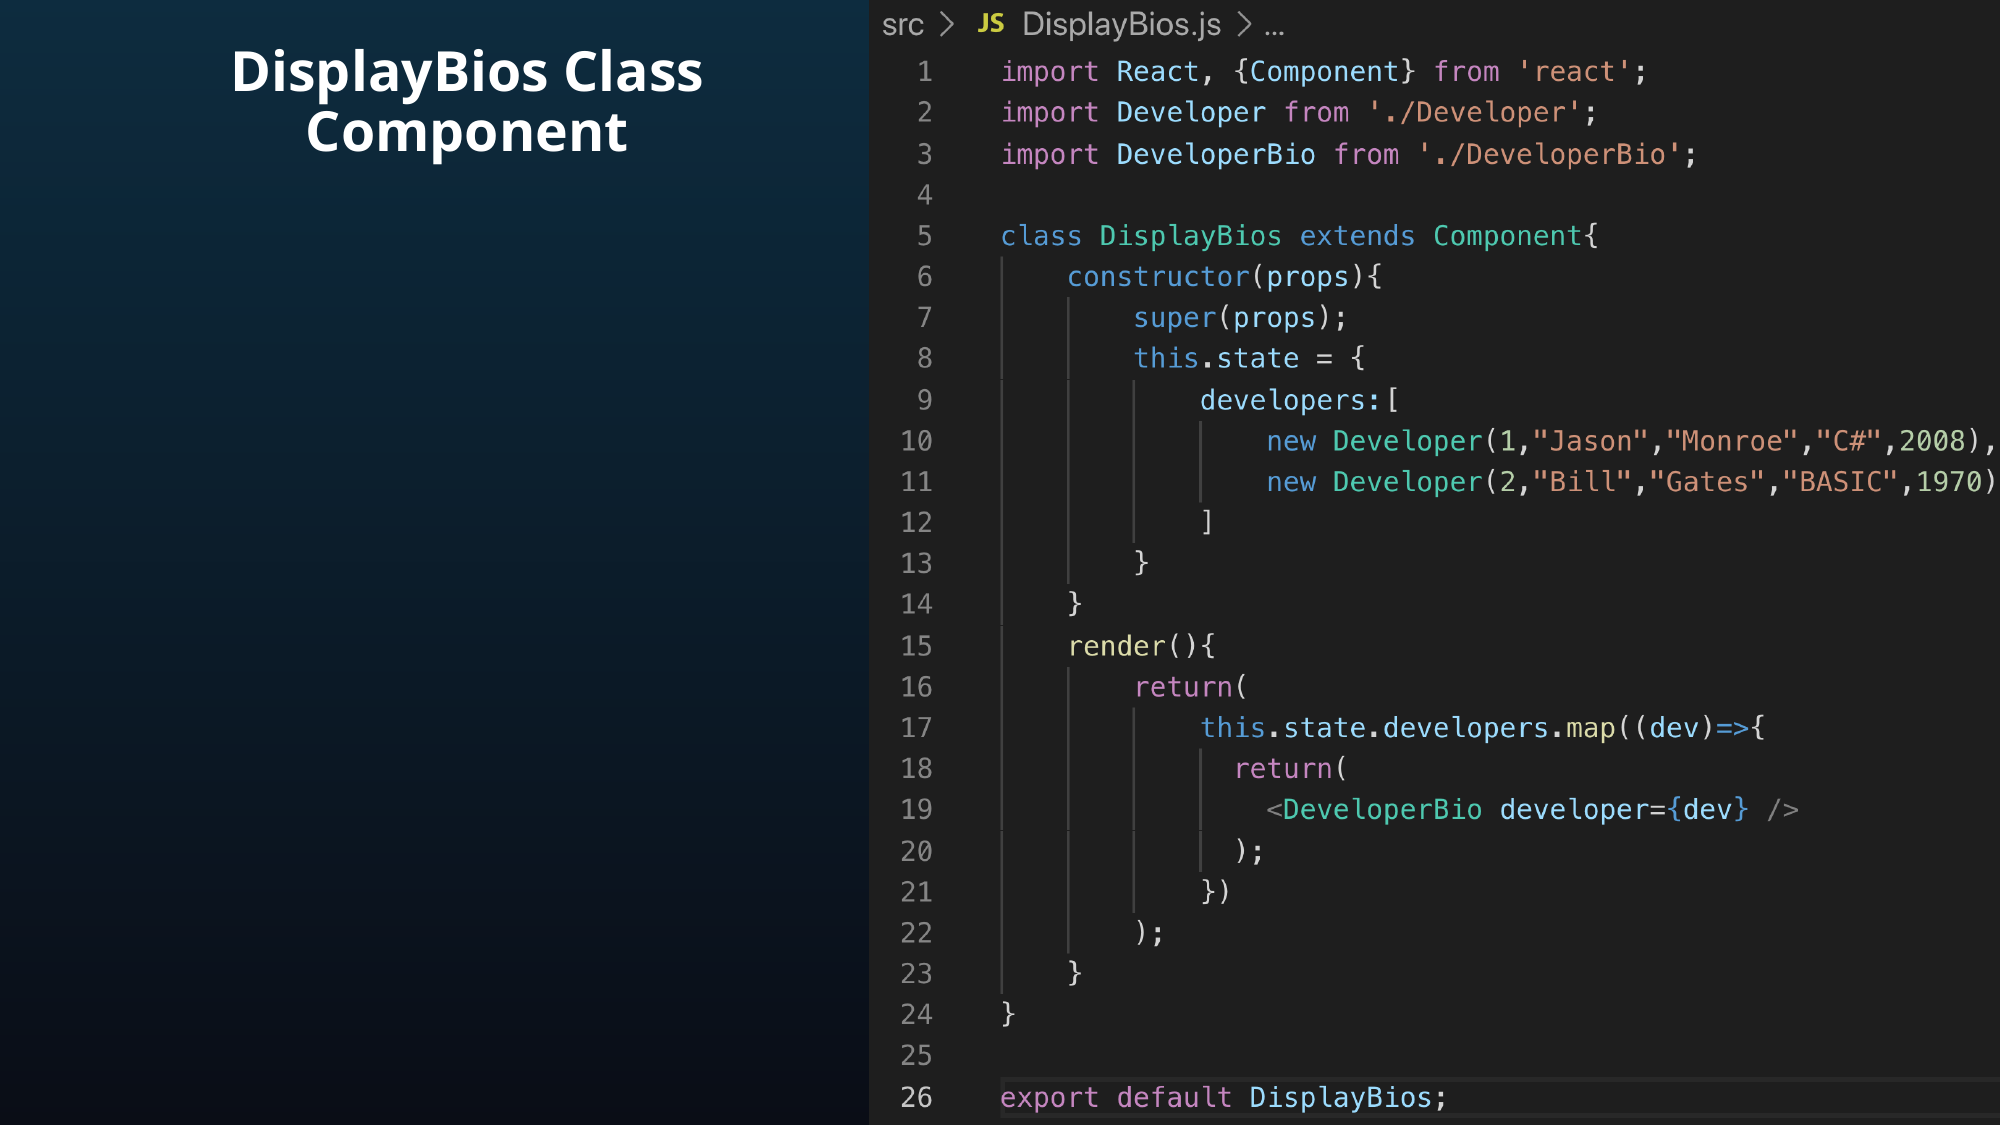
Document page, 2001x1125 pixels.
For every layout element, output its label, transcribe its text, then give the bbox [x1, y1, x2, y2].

picture [869, 0, 2000, 1125]
title DisplayBios Class Component [81, 54, 854, 154]
